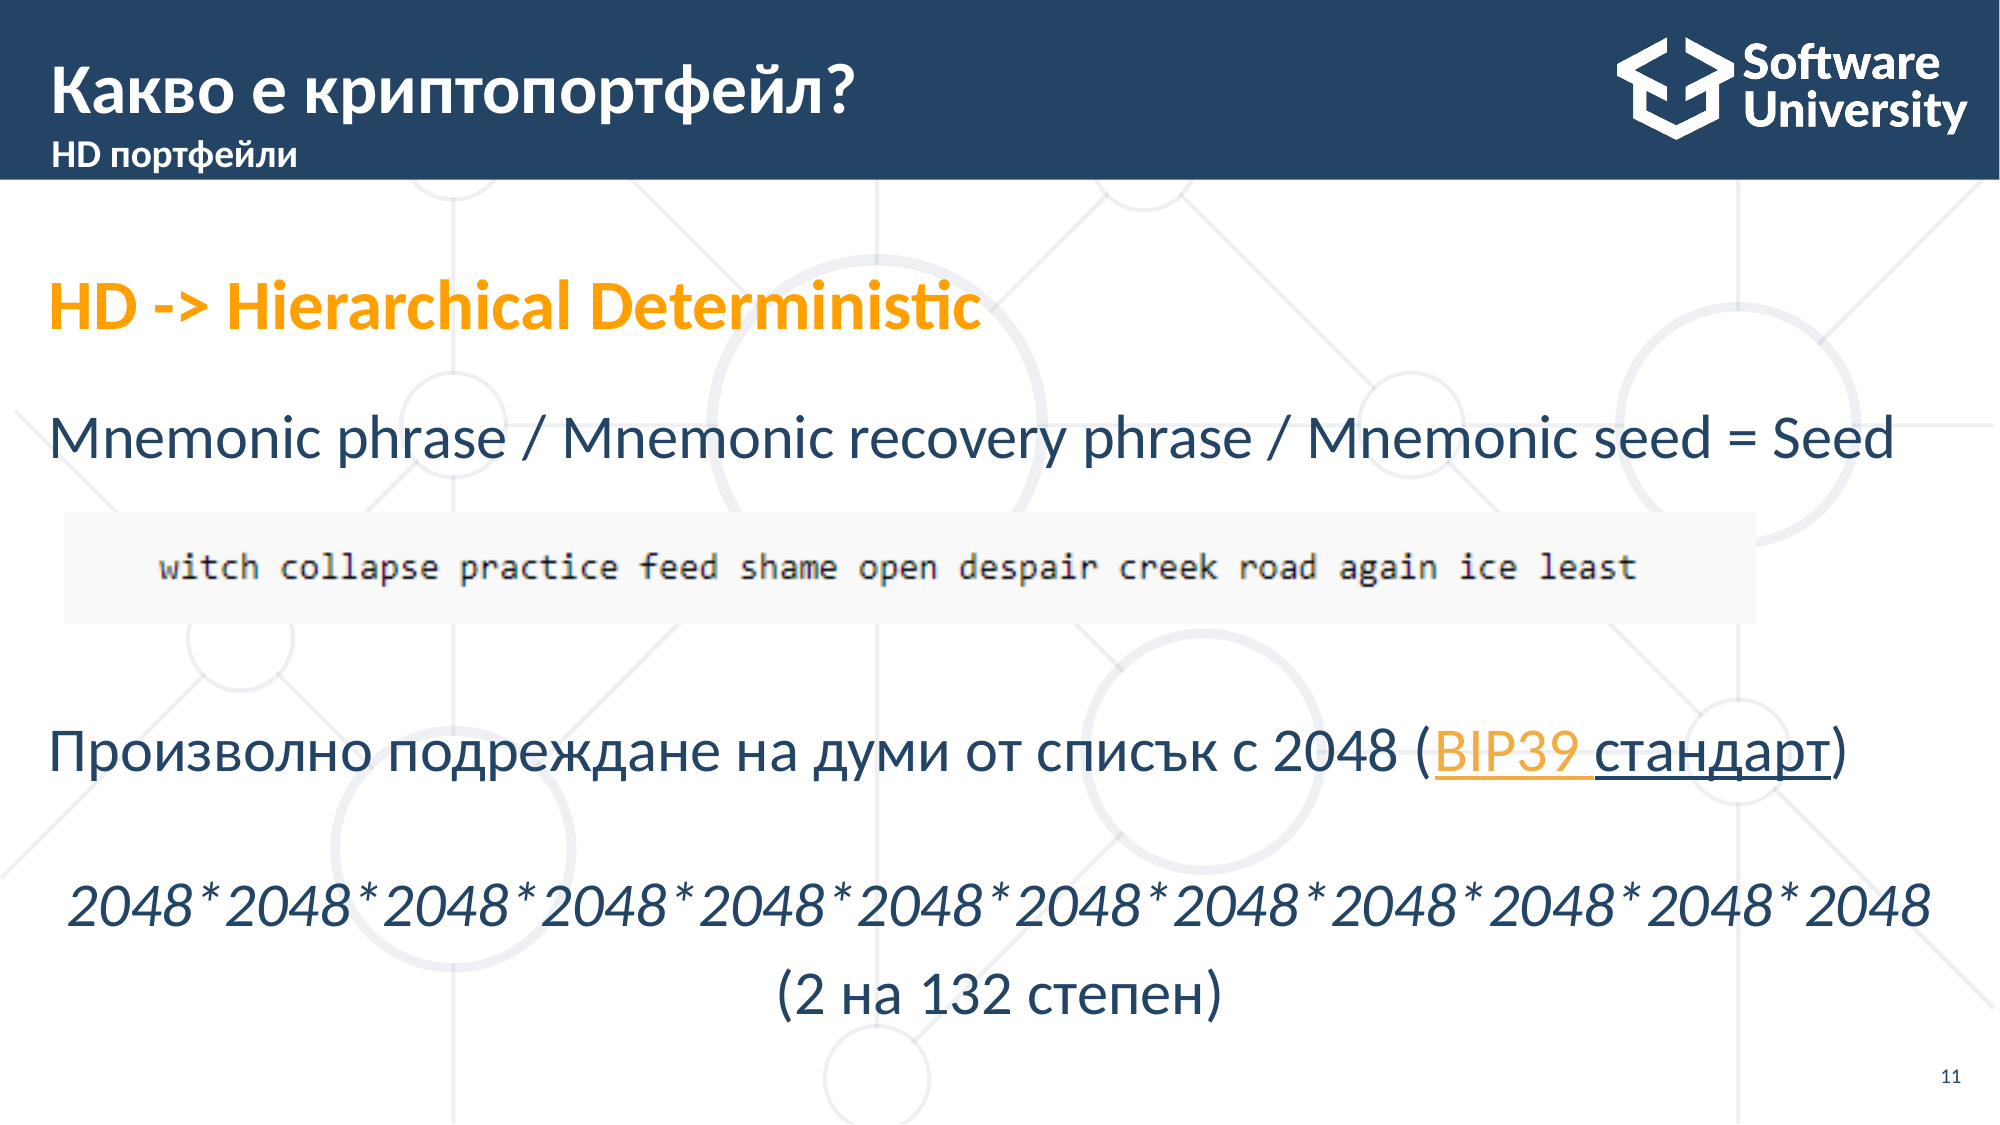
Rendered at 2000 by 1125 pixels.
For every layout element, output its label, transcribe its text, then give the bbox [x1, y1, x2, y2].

slide_number 11 [1896, 1074, 1968, 1101]
text_box HD -> Hierarchical Deterministic Mnemonic phrase / Mnemonic recovery phrase / Mnemonic seed = Seed Произволно подреждане на думи от списък с 2048 (BIP39 стандарт) 2048*2048*2048*2048*2048*2048*2048*2048*2048*2048*2048*2048 (2 на 132 степен) [33, 261, 1968, 1074]
picture [1678, 37, 1968, 140]
picture [64, 512, 1757, 625]
title Какво е криптопортфейл? HD портфейли [33, 36, 1678, 182]
